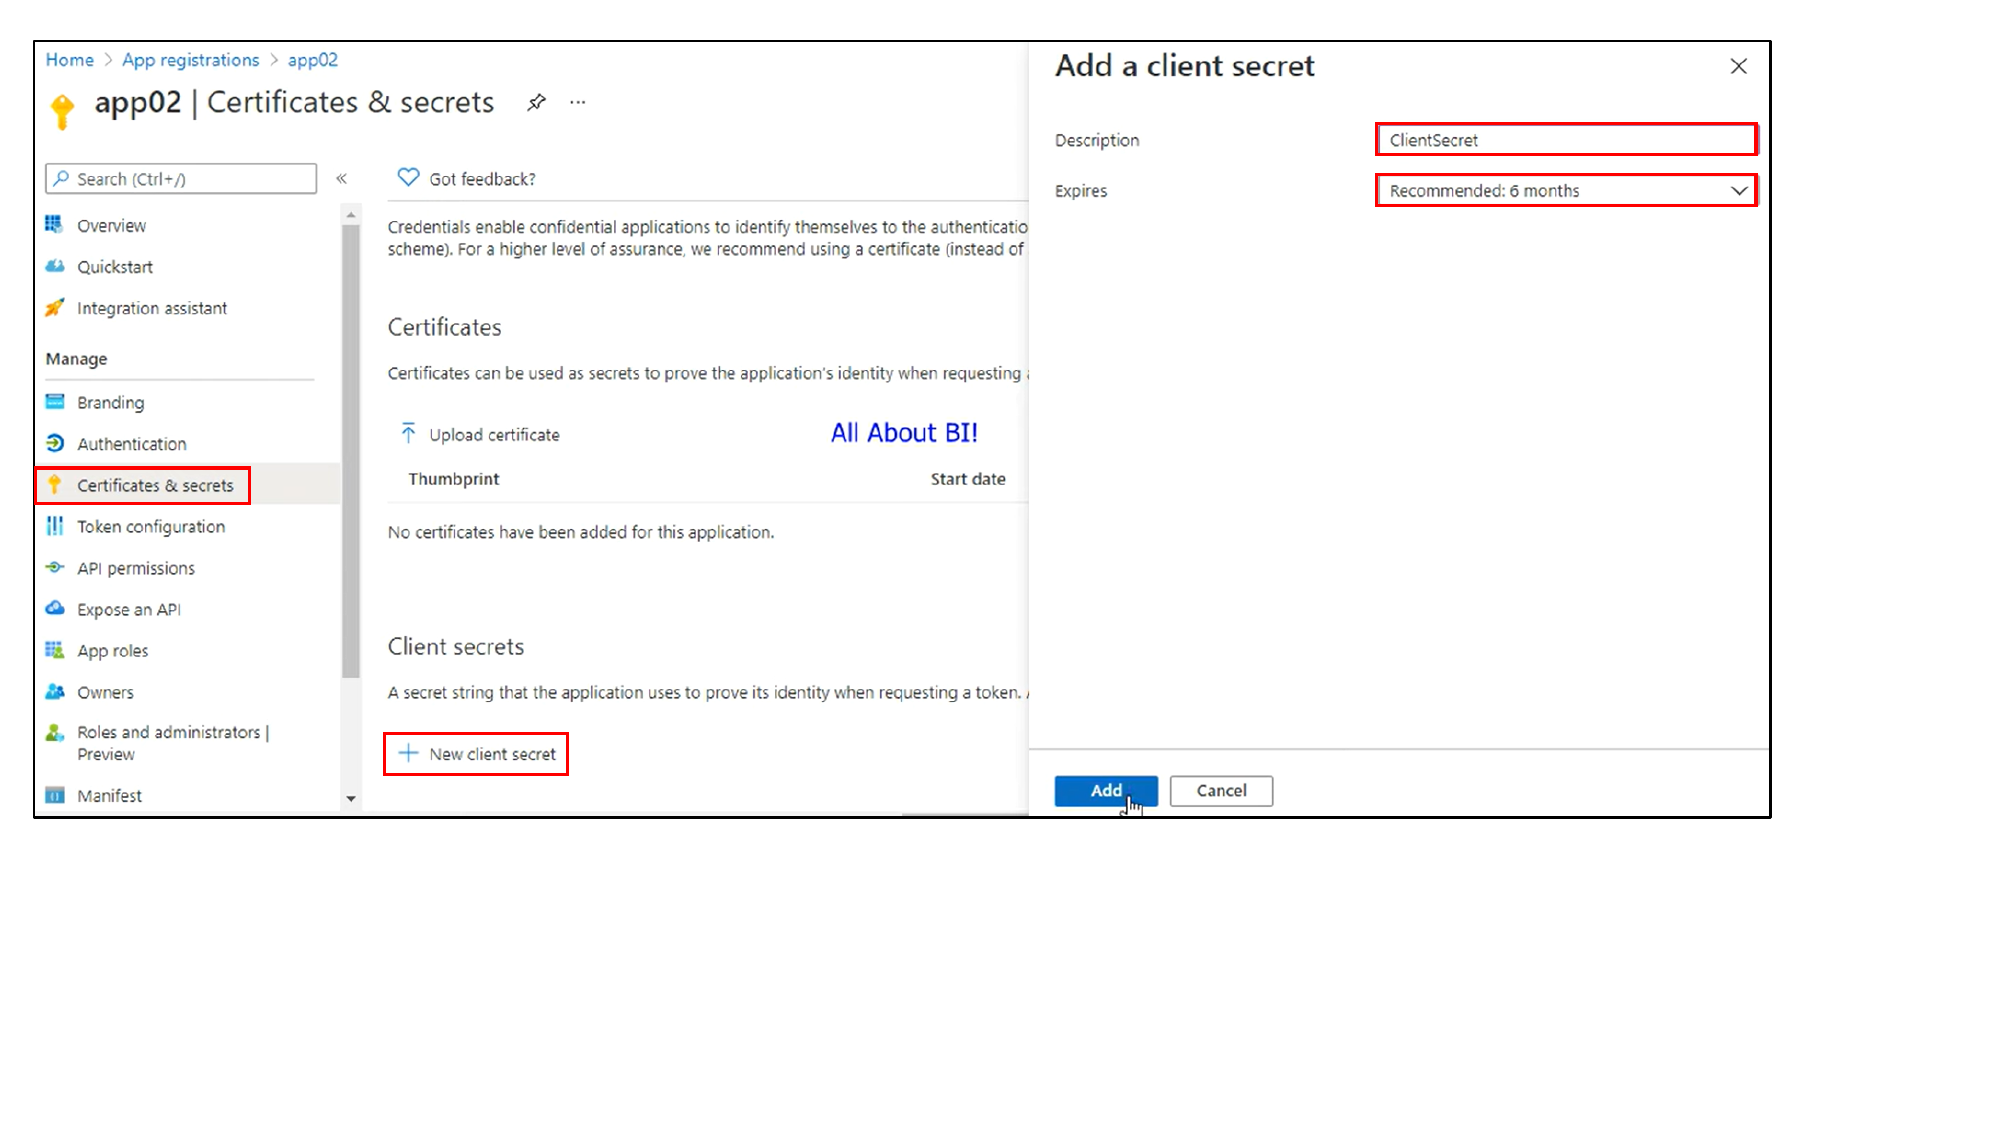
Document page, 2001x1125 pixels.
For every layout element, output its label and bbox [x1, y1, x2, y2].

picture [35, 42, 1769, 817]
